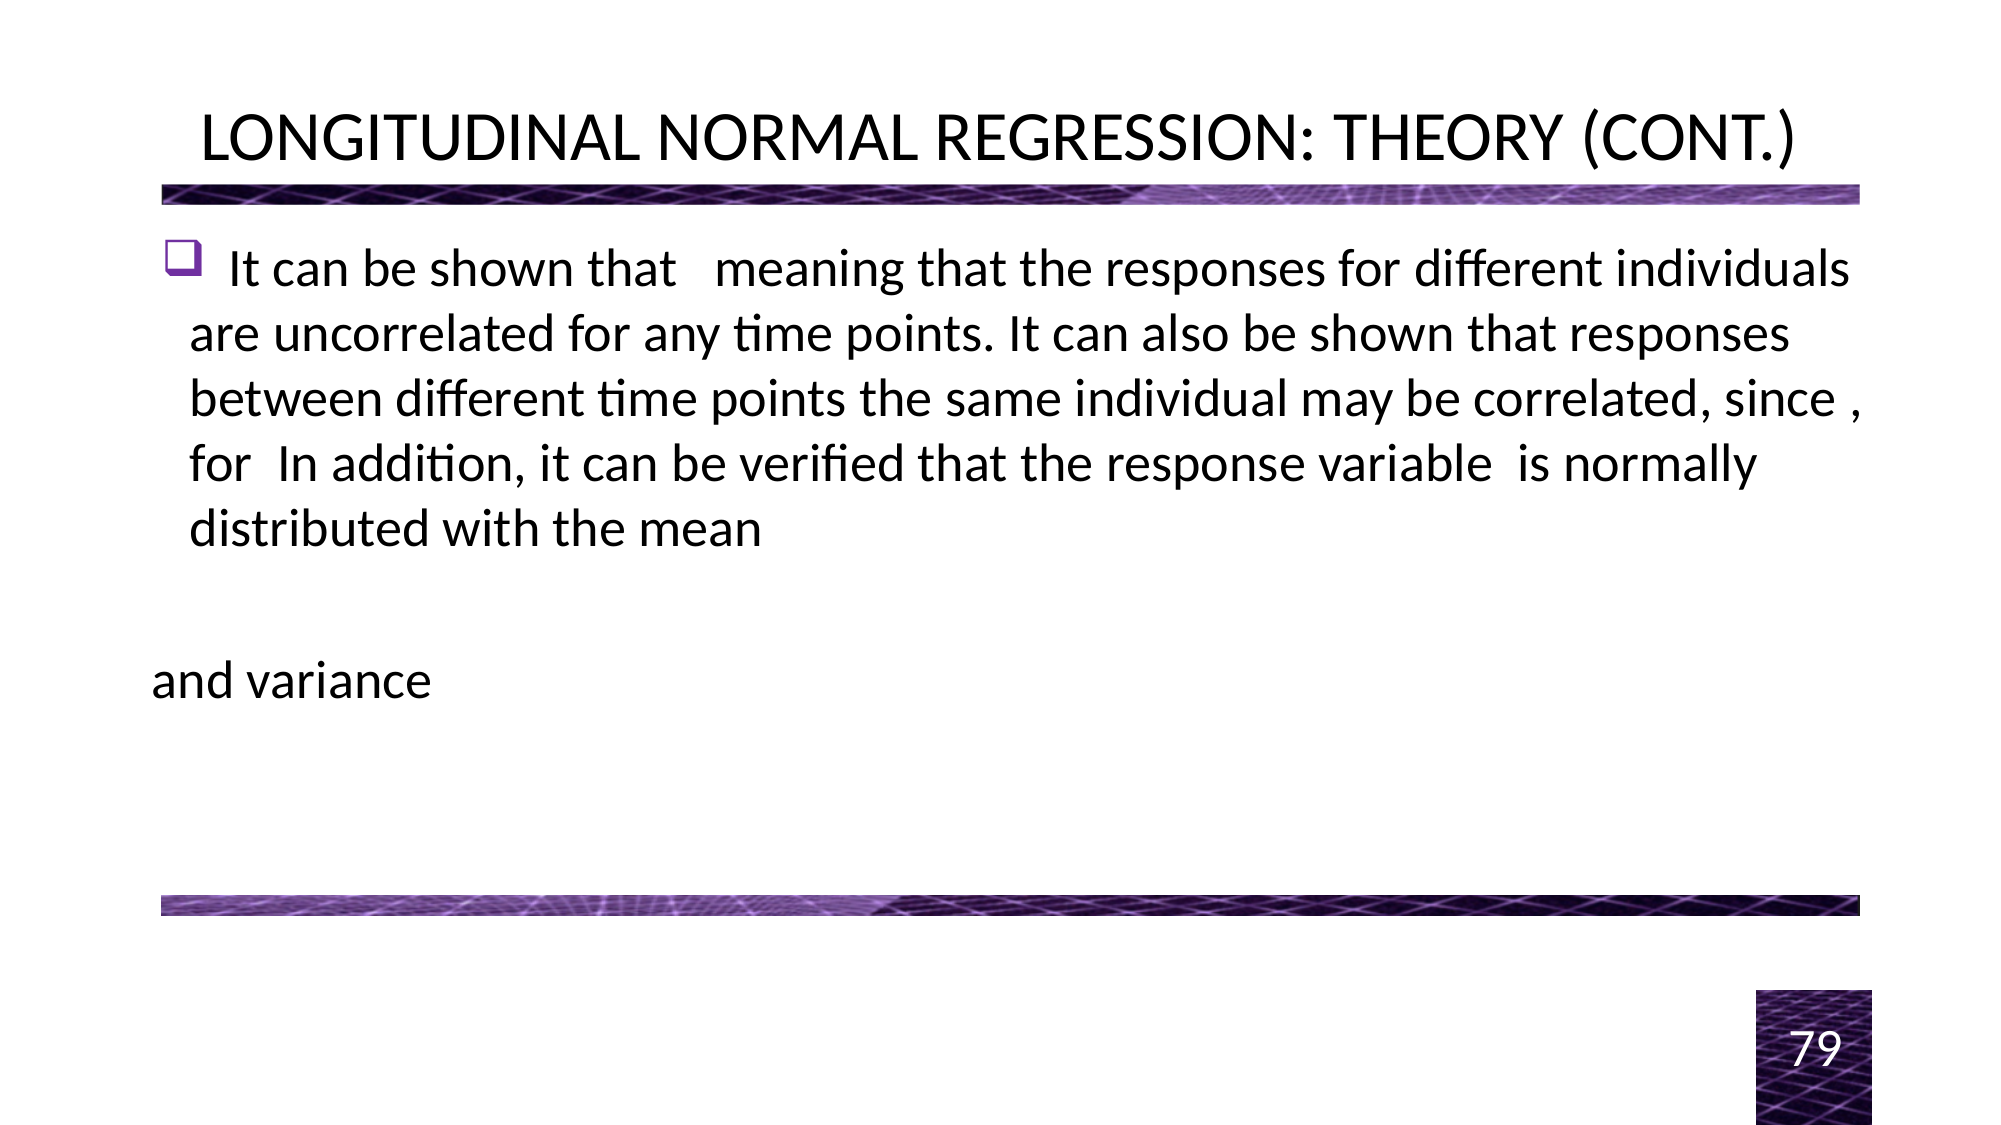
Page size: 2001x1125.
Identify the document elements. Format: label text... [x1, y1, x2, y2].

picture [161, 184, 1860, 205]
picture [1756, 990, 1872, 1125]
picture [161, 895, 1860, 916]
text_box LONGITUDINAL NORMAL REGRESSION: THEORY (CONT.) [136, 66, 1864, 199]
